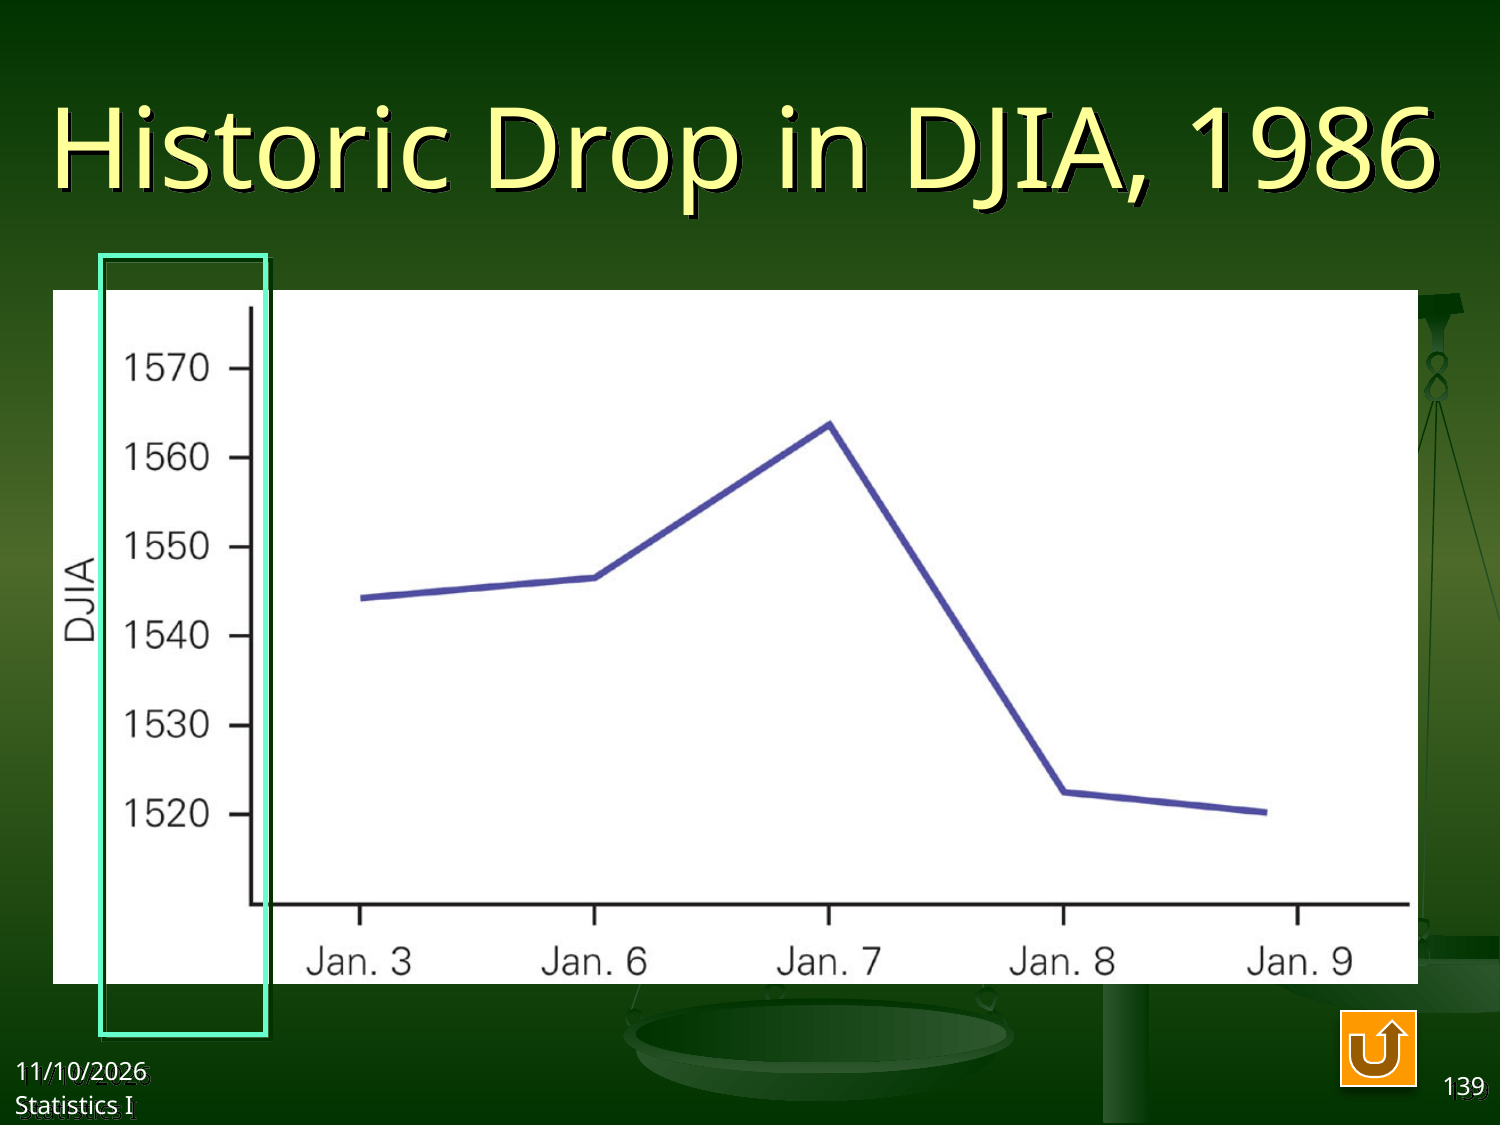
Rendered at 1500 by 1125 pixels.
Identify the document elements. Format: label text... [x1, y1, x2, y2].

slide_number 139 [1149, 1049, 1500, 1125]
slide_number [0, 1049, 351, 1125]
text_box [100, 993, 266, 1035]
title Historic Drop in DJIA, 1986 [17, 42, 1471, 244]
text_box [1340, 1011, 1416, 1087]
text_box [100, 255, 266, 289]
picture [52, 290, 1418, 984]
